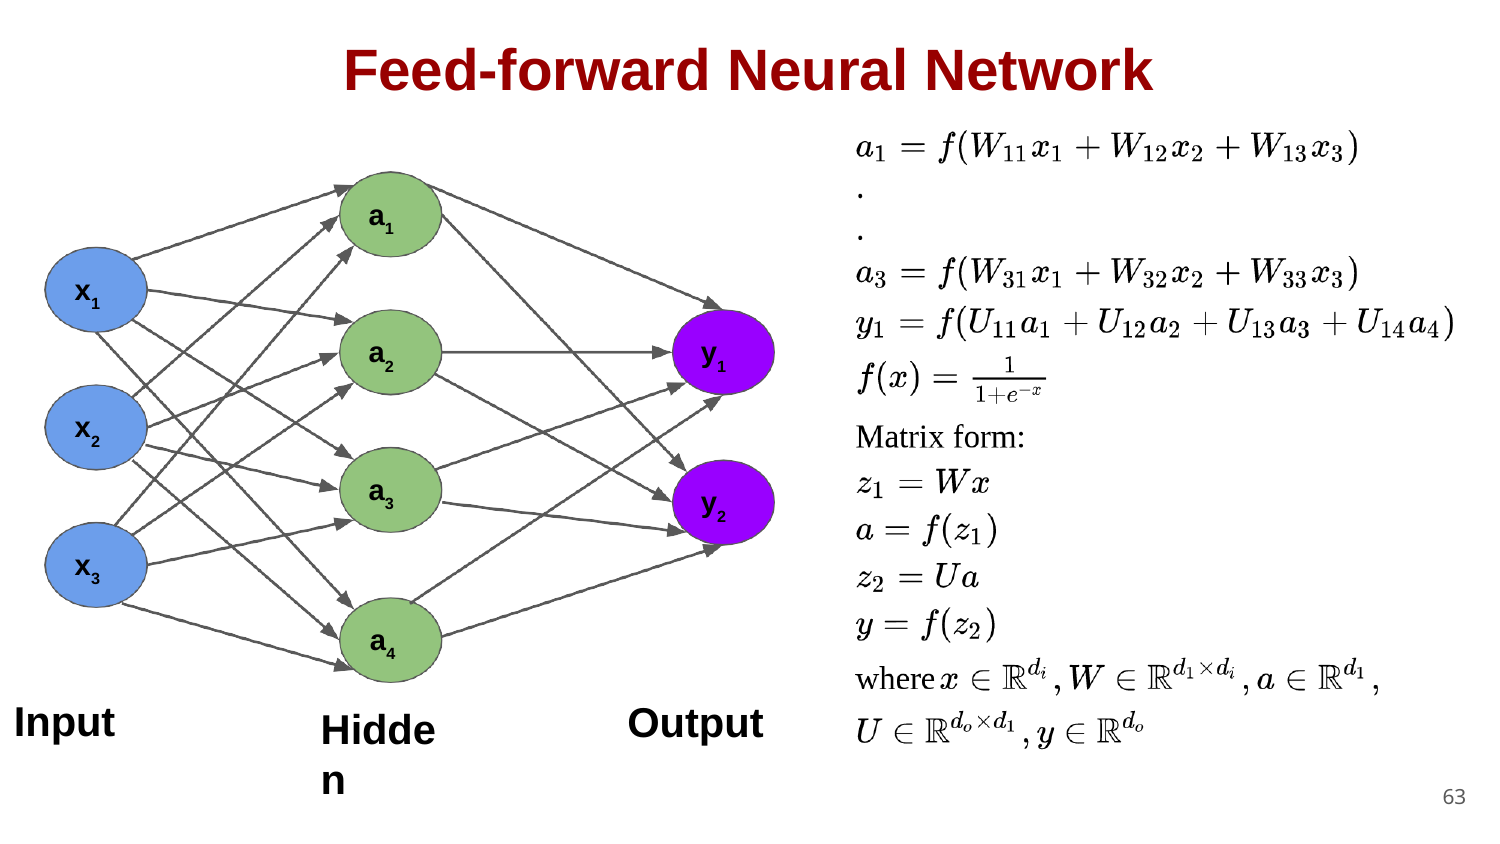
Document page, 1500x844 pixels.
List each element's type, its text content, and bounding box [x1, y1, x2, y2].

title Feed-forward Neural Network [341, 29, 1158, 173]
text_box Input [11, 692, 118, 745]
picture [855, 127, 1456, 752]
text_box a4 Hidden [314, 691, 469, 804]
text_box Output [625, 693, 766, 746]
picture [44, 171, 775, 683]
slide_number 63 [1436, 783, 1473, 844]
